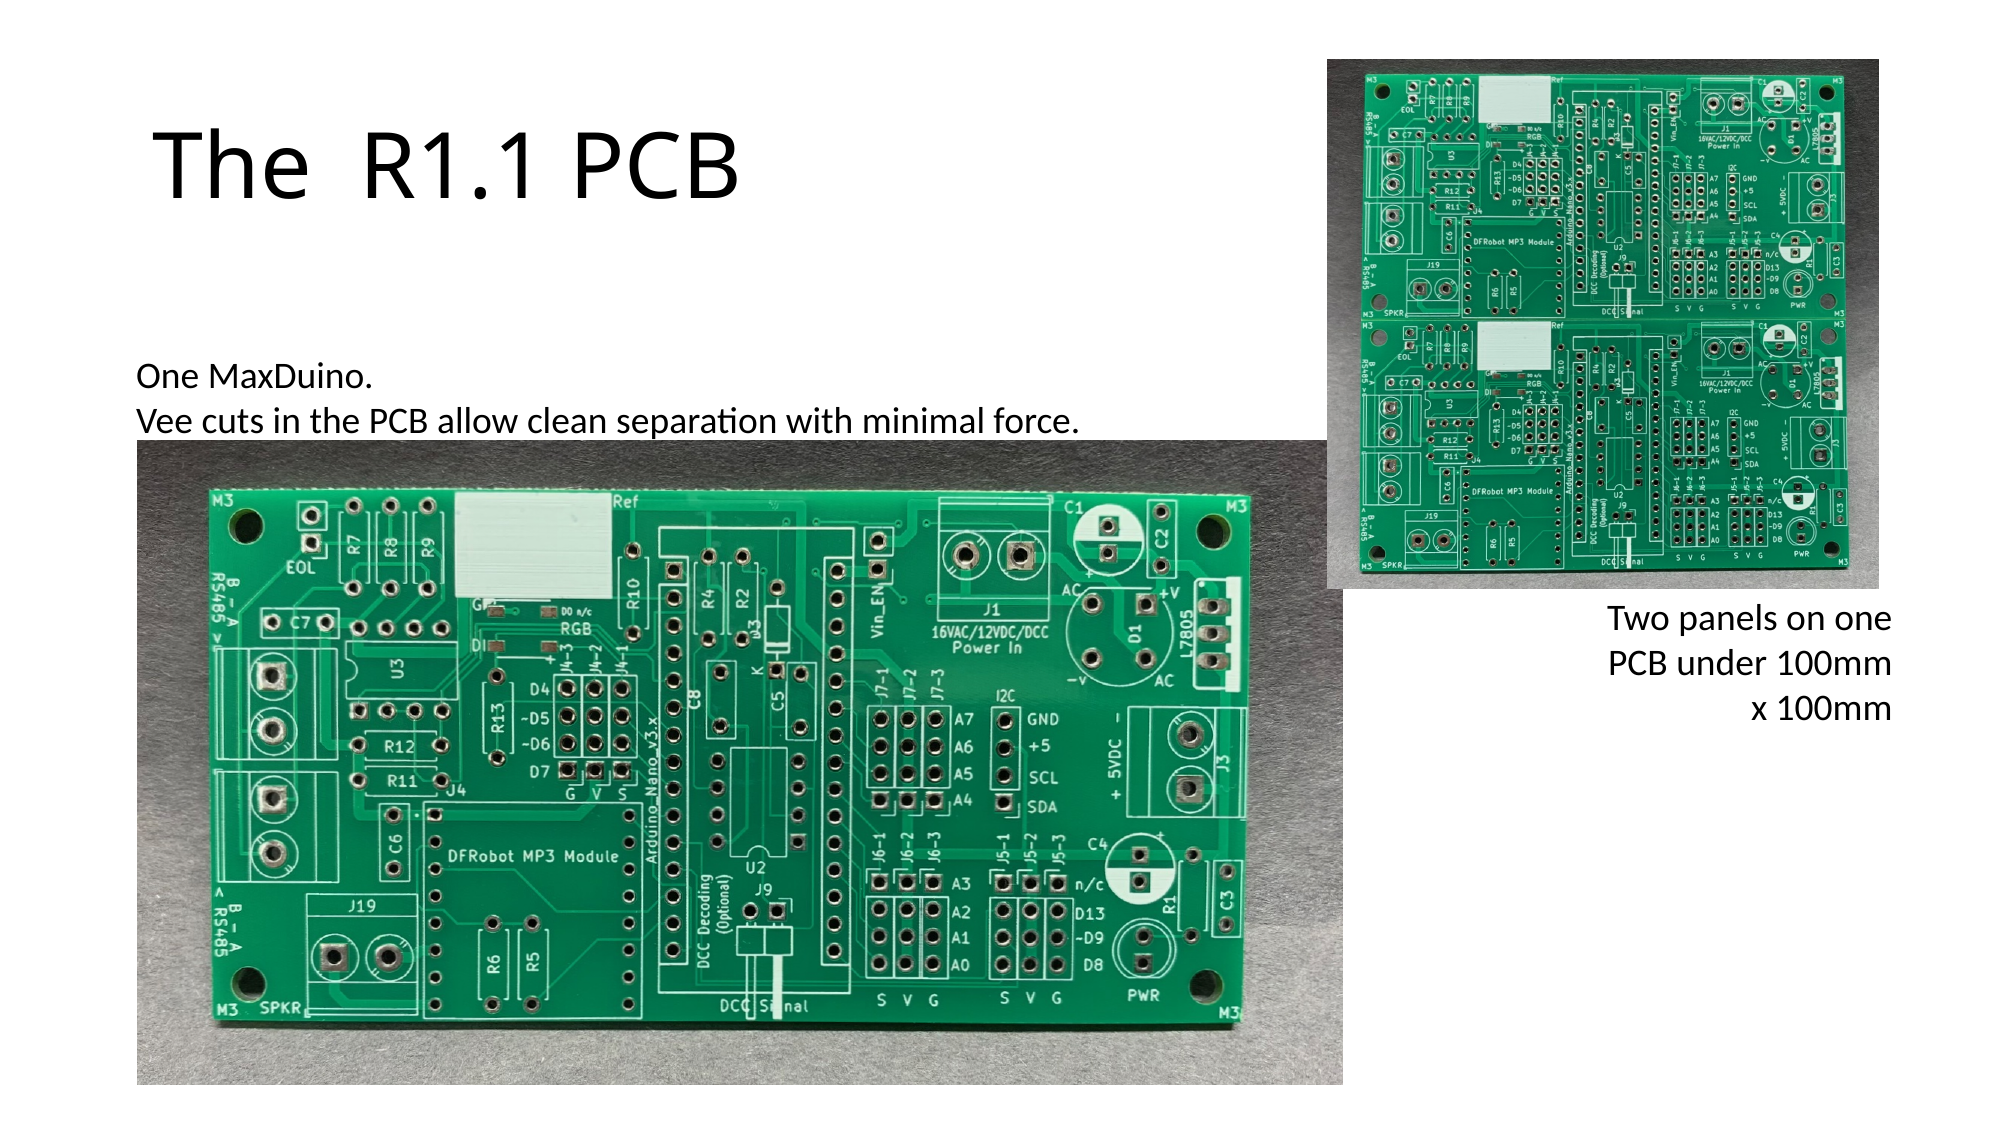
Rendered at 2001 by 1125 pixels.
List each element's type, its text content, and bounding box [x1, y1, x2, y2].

picture [137, 59, 1879, 1085]
text_box Two panels on one PCB under 100mm x 100mm [1572, 585, 1908, 736]
text_box One MaxDuino. Vee cuts in the PCB allow clean separation with minimal force. [121, 344, 1327, 449]
title The R1.1 PCB [137, 59, 1327, 278]
